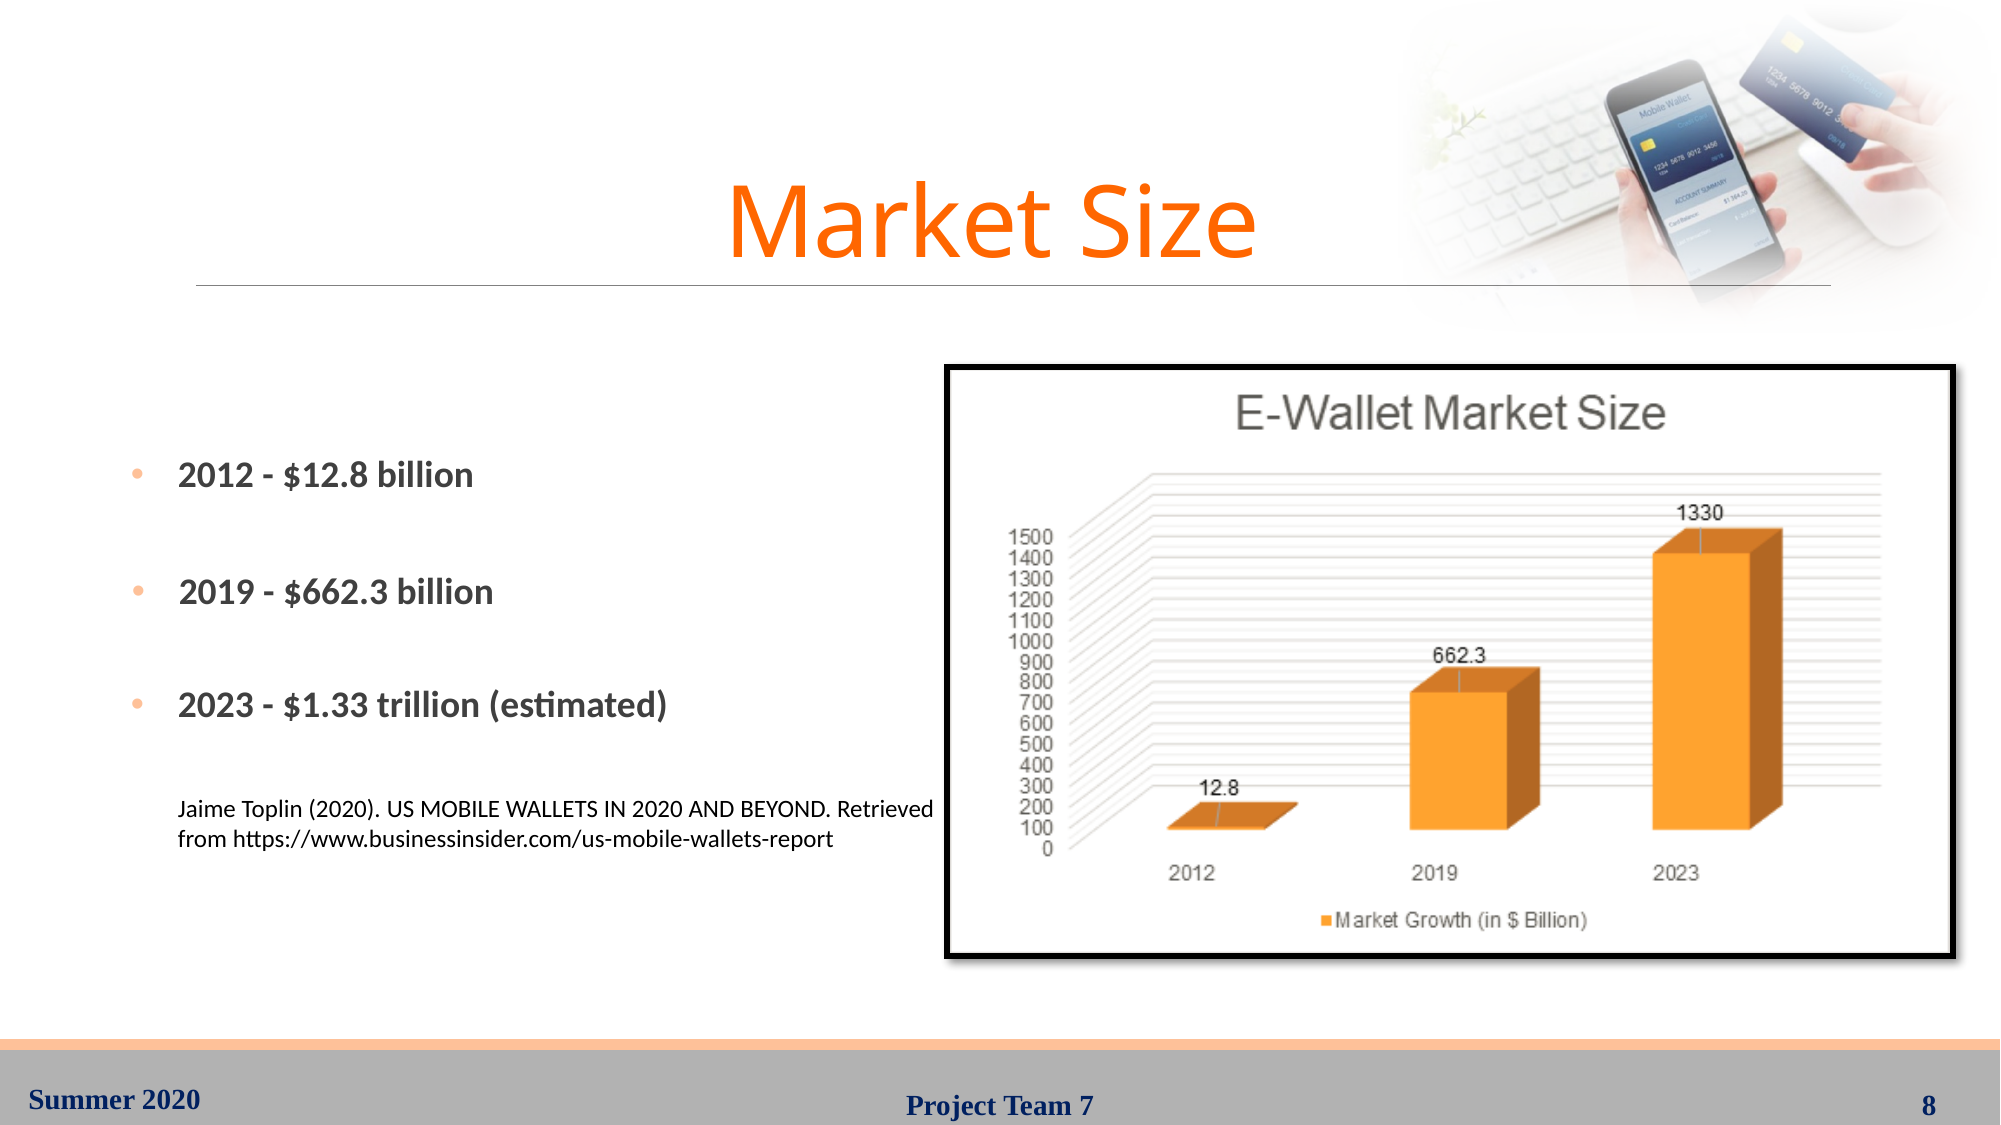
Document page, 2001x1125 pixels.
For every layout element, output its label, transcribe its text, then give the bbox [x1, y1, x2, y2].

text_box 2023 - $1.33 trillion (estimated) [130, 677, 805, 734]
picture [1392, 0, 2000, 337]
text_box 2019 - $662.3 billion [131, 564, 638, 621]
title Market Size [180, 47, 1390, 285]
text_box 8 [1857, 1079, 2000, 1125]
text_box Jaime Toplin (2020). US MOBILE WALLETS IN 2020 AND BEYOND. Retrieved from https://www.businessinsider.com/us-mobile-wallets-report [162, 785, 943, 861]
picture [949, 369, 1951, 954]
text_box Project Team 7 [774, 1079, 1225, 1125]
text_box 2012 - $12.8 billion [130, 448, 637, 505]
text_box Summer 2020 [0, 1072, 277, 1123]
